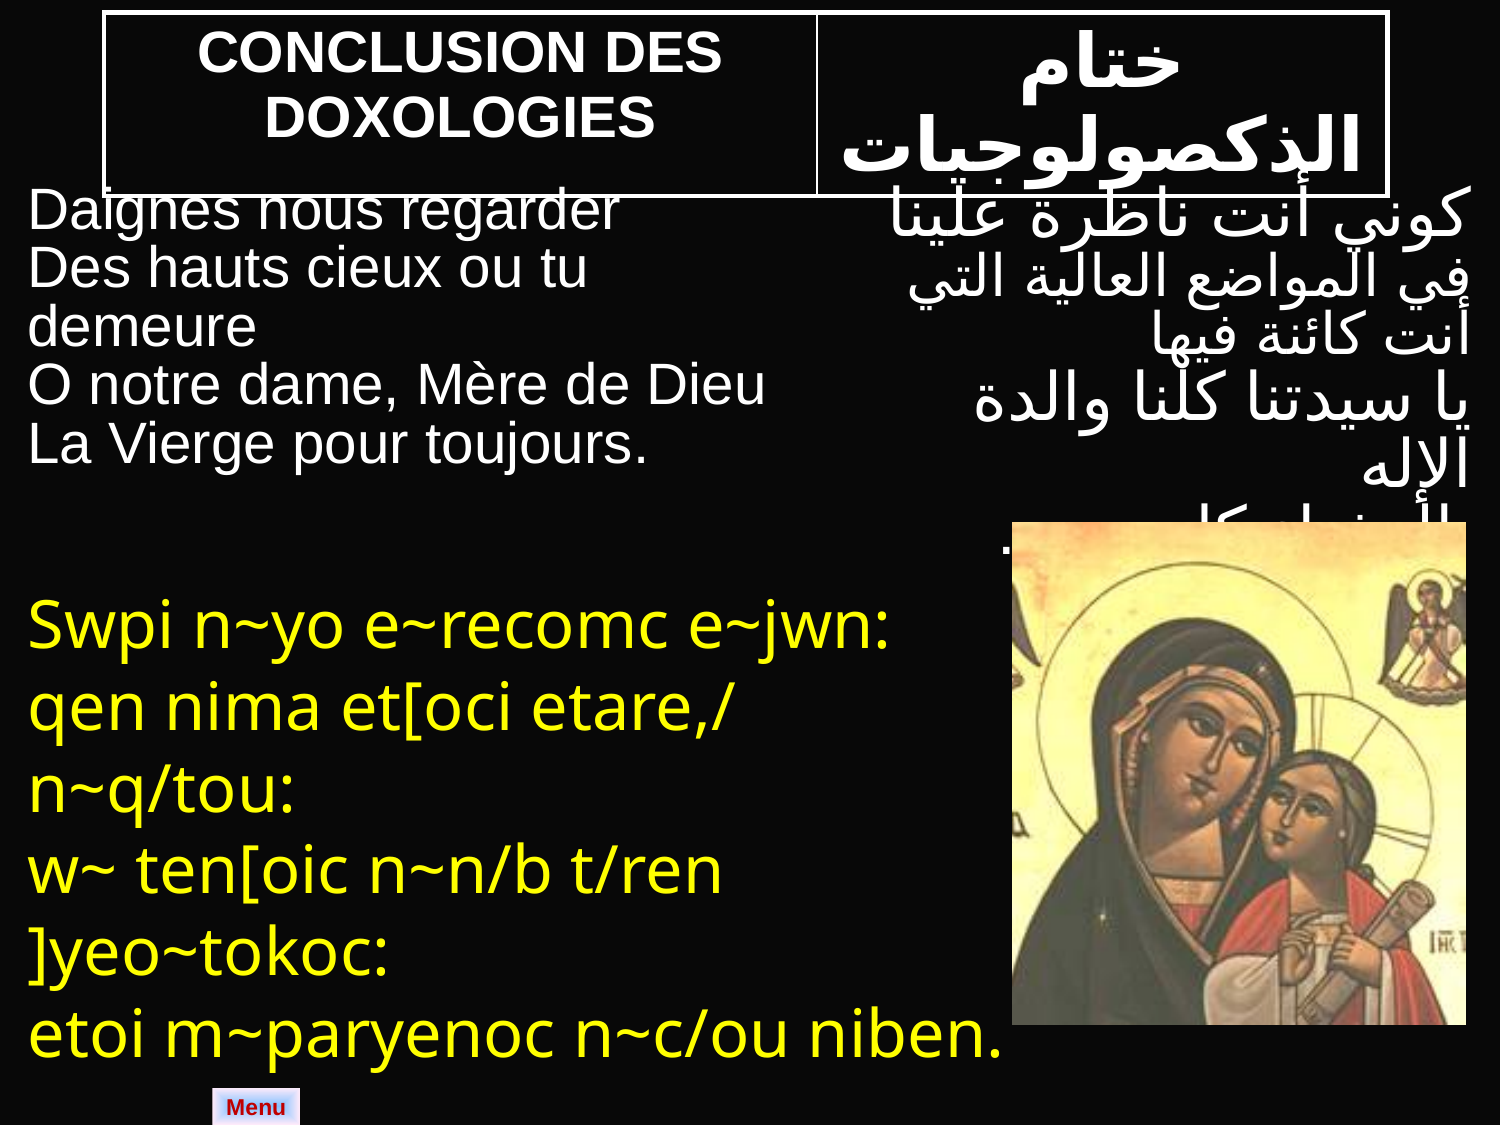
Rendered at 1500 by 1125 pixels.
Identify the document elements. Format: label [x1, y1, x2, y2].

table_header [106, 15, 816, 194]
table_header [13, 175, 1487, 576]
text_box [212, 1087, 300, 1125]
table_cell [13, 576, 1487, 1081]
table_header [818, 15, 1385, 194]
picture [1012, 522, 1466, 1026]
